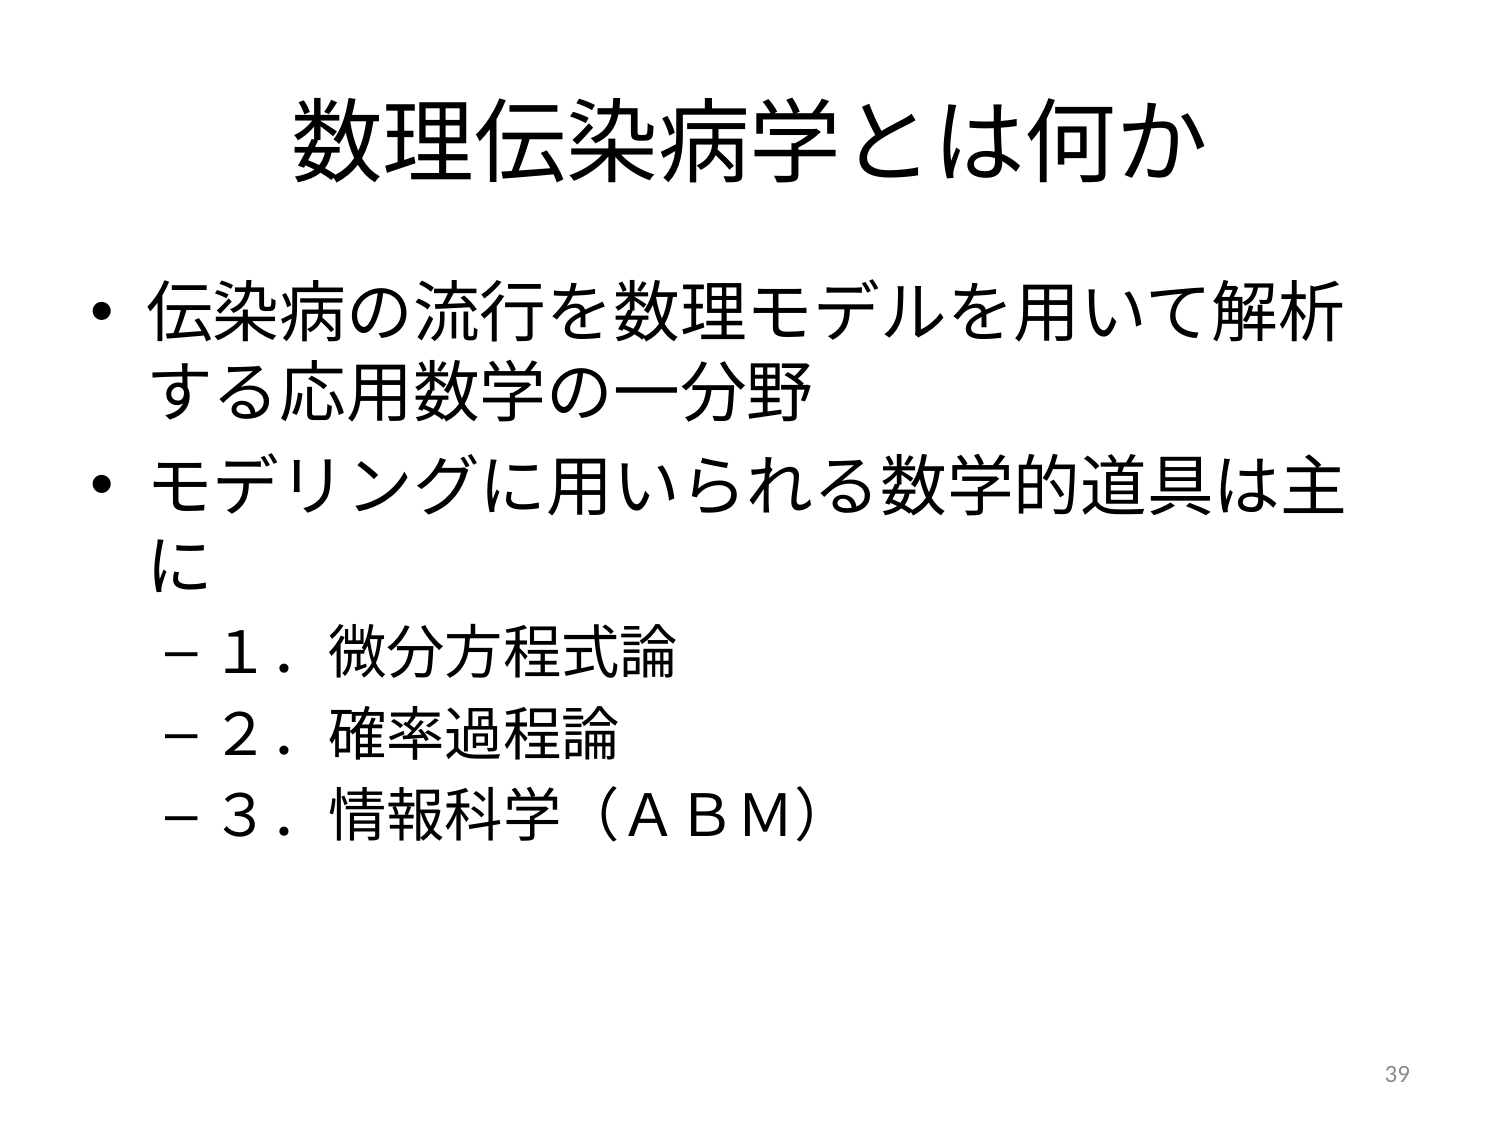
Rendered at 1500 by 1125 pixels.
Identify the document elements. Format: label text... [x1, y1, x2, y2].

title 数理伝染病学とは何か [75, 45, 1425, 233]
list 伝染病の流行を数理モデルを用いて解析する応用数学の一分野 モデリングに用いられる数学的道具は主に １．微分方程式論 ２．確率過程論 ３．情報科学（ＡＢＭ） [75, 262, 1425, 1005]
slide_number 39 [1074, 1042, 1425, 1103]
